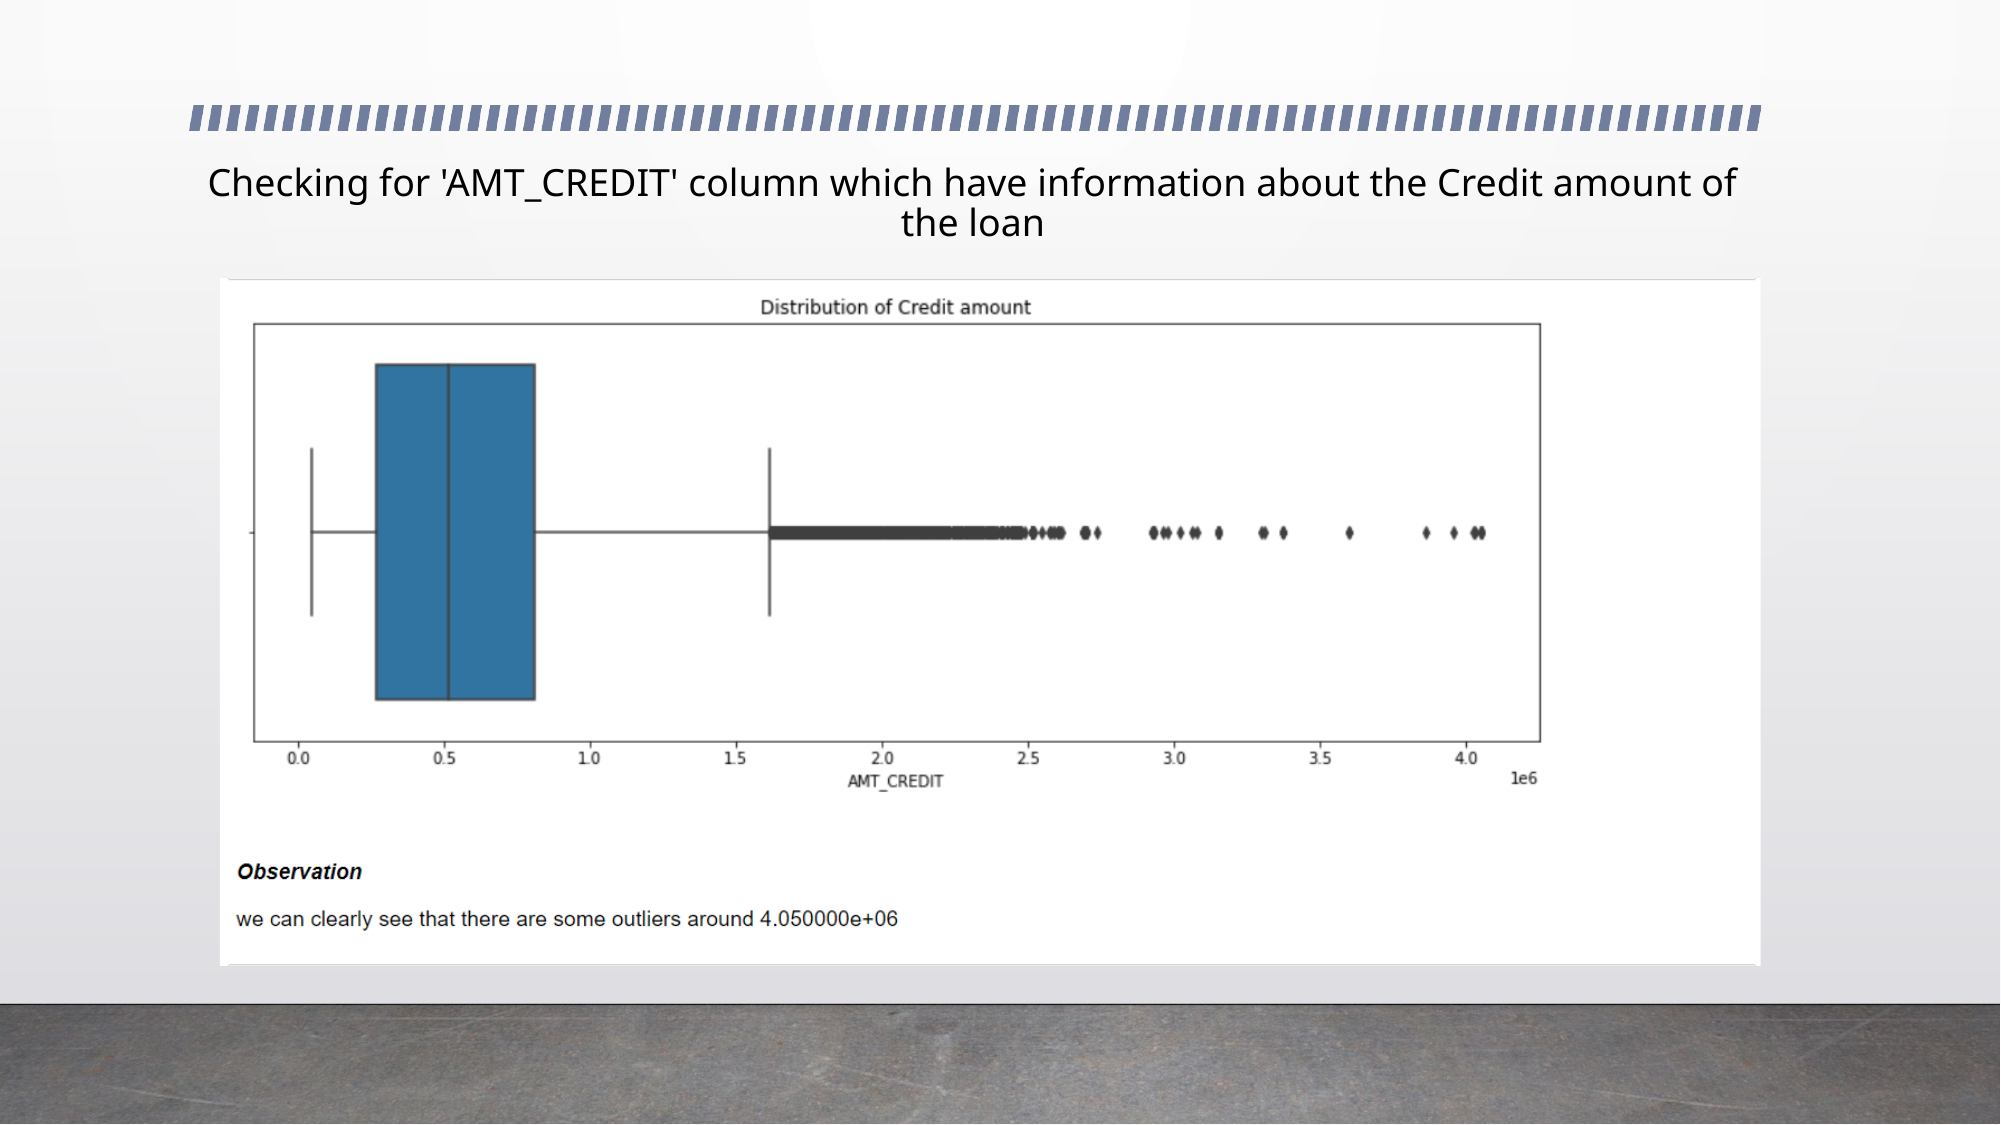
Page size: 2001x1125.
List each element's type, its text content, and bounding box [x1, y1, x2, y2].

picture [0, 1004, 2000, 1124]
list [219, 278, 1761, 966]
title Checking for 'AMT_CREDIT' column which have information about the Credit amount of the loan [185, 156, 1761, 279]
